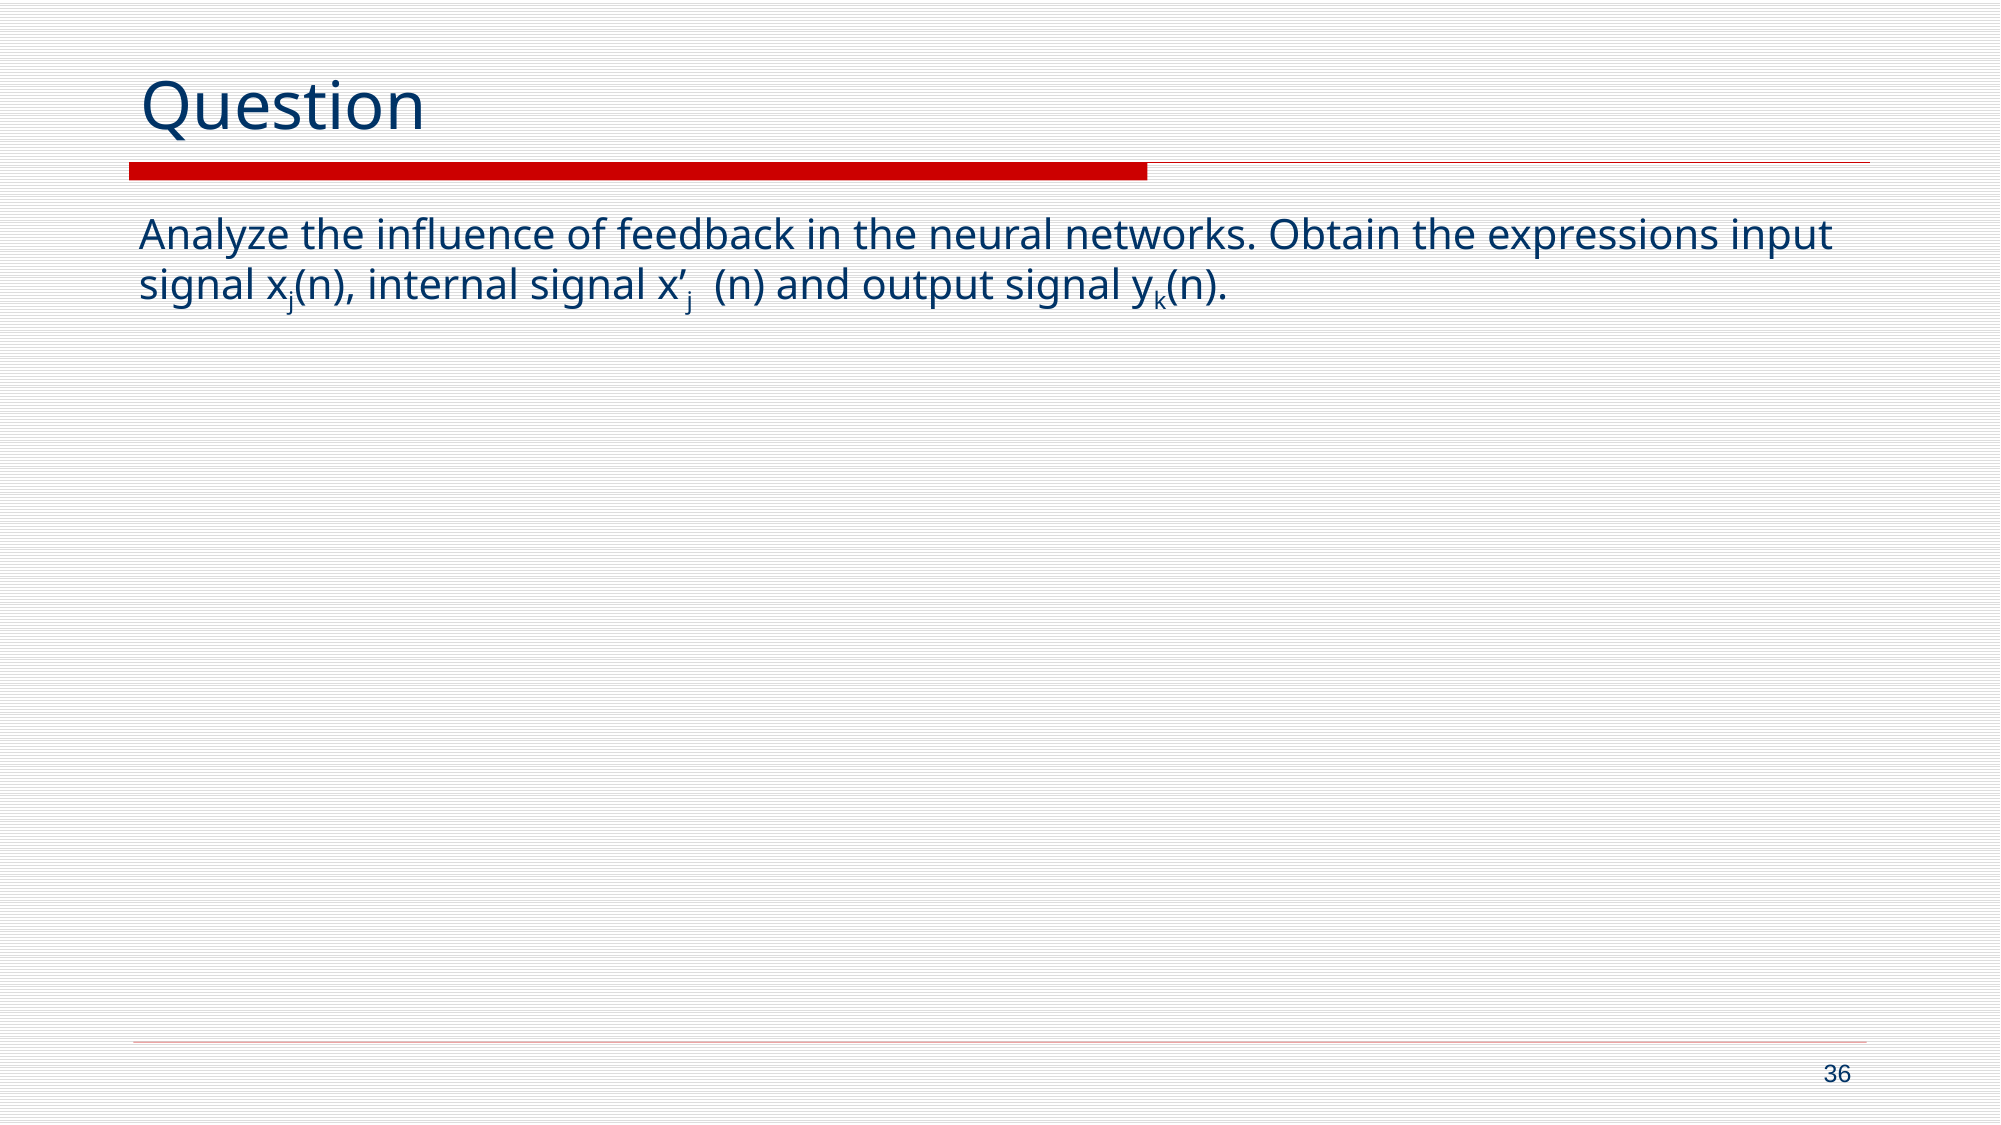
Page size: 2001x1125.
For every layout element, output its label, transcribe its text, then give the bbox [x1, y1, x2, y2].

list Analyze the influence of feedback in the neural networks. Obtain the expressions input signal xj(n), internal signal x’j (n) and output signal yk(n). [123, 200, 1874, 1025]
title Question [125, 24, 1876, 150]
slide_number 36 [1433, 1049, 1867, 1103]
